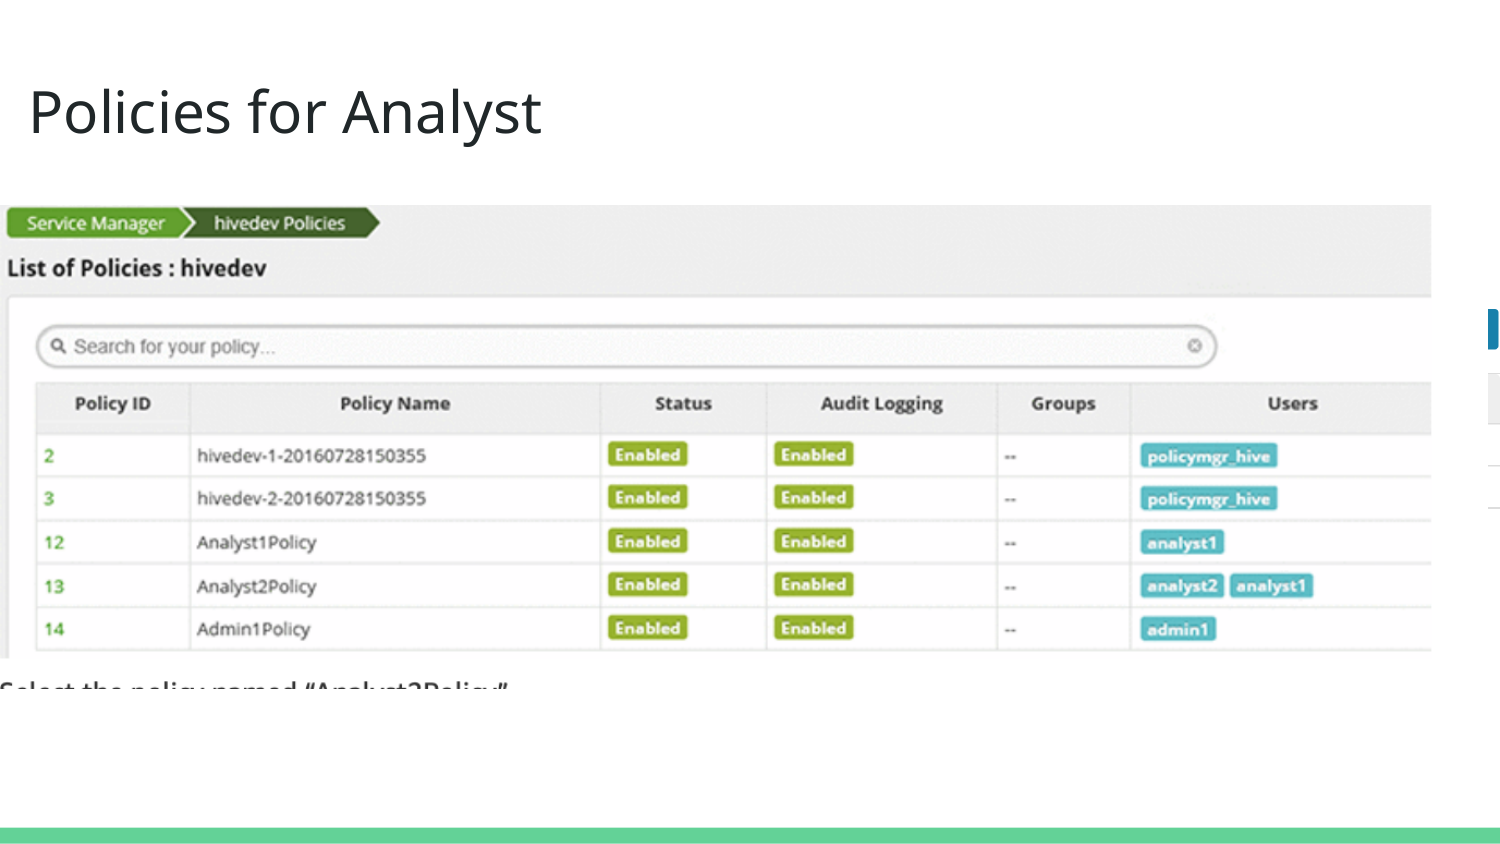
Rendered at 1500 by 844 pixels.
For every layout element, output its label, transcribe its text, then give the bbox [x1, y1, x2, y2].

picture [0, 204, 1500, 689]
title Policies for Analyst [13, 60, 1412, 155]
